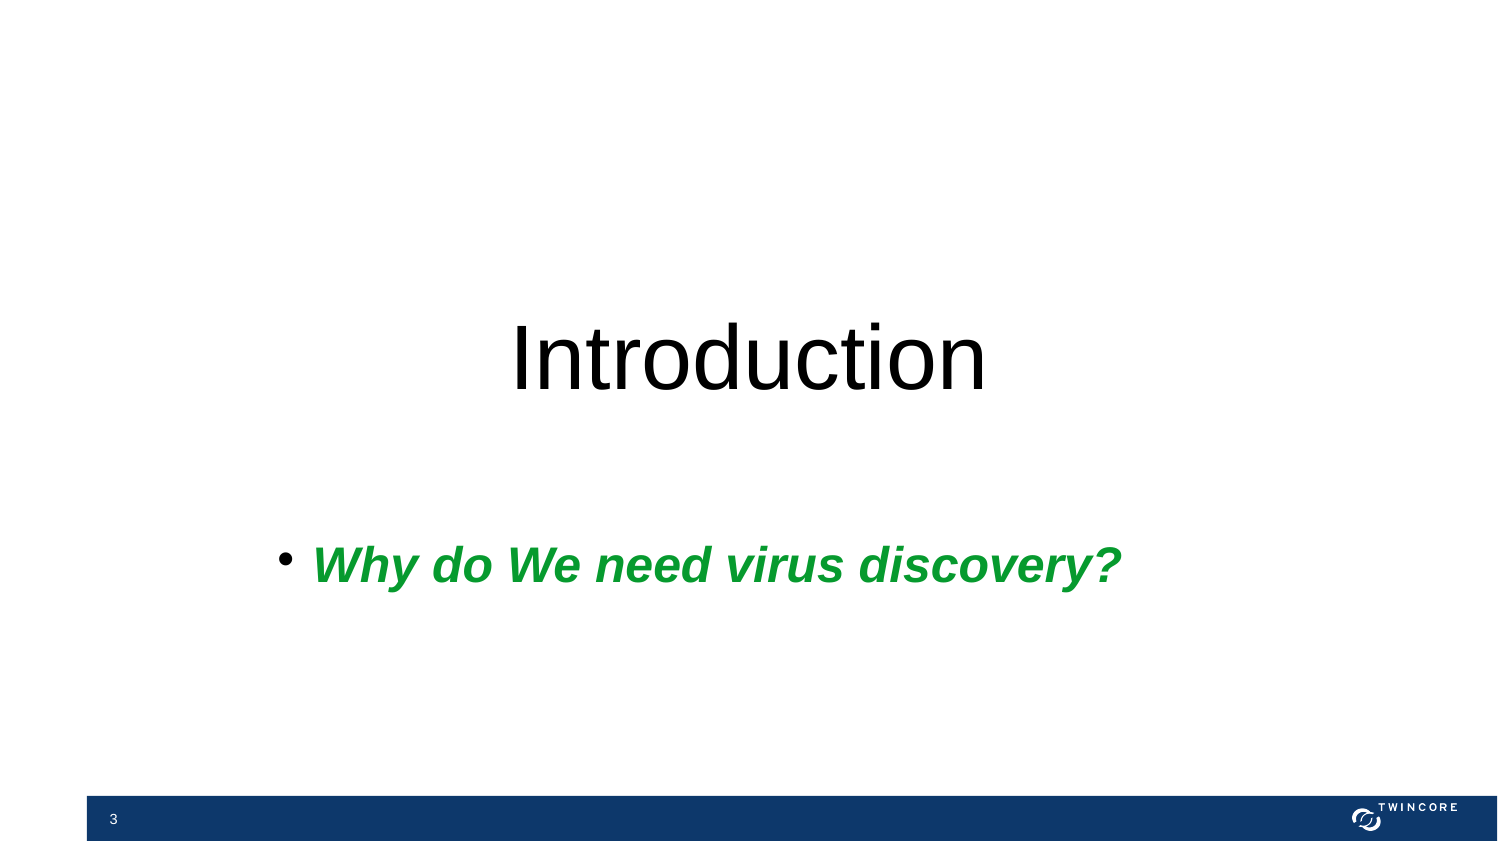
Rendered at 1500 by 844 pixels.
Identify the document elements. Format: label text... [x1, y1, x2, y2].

text_box Introduction [129, 302, 1368, 404]
text_box Why do We need virus discovery? [262, 524, 1311, 674]
picture [1352, 803, 1457, 831]
